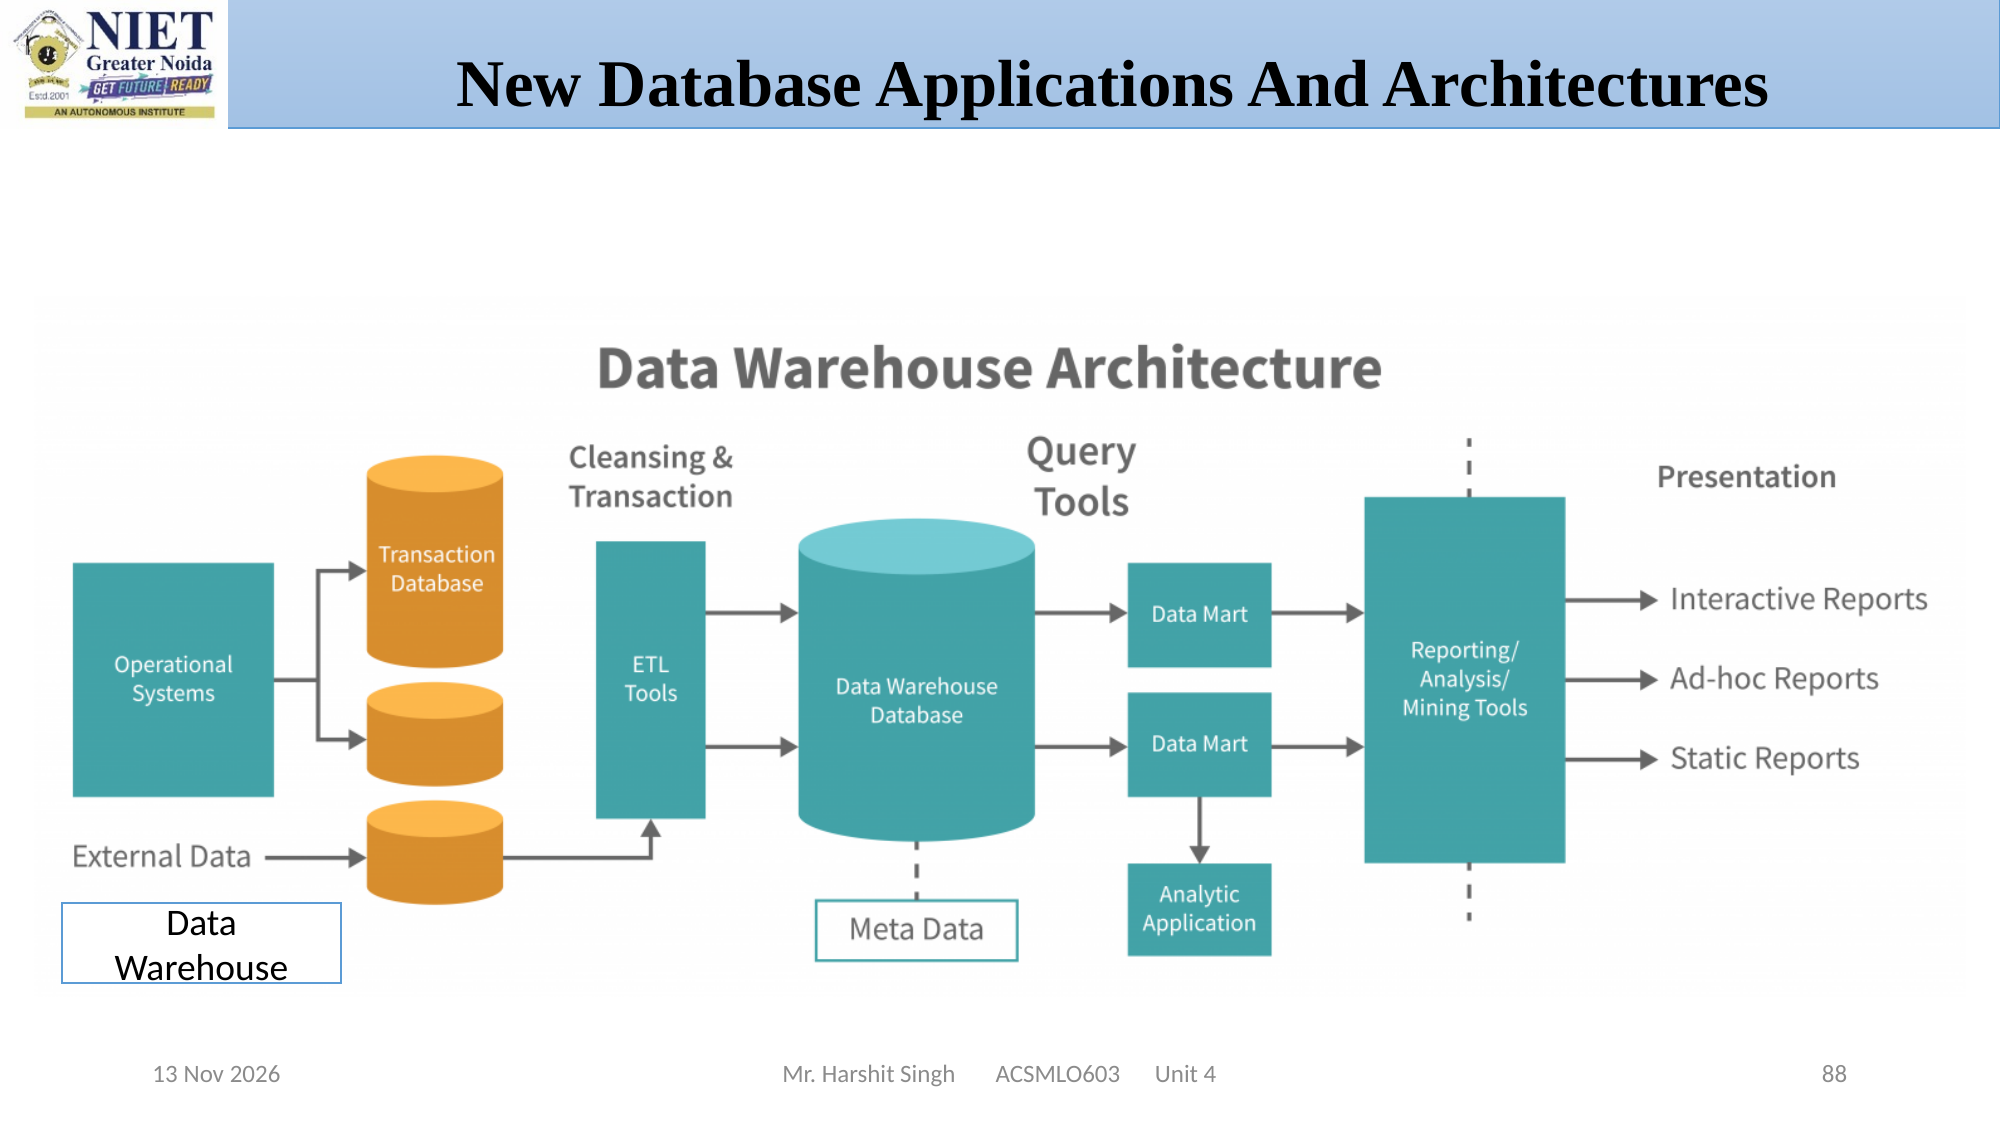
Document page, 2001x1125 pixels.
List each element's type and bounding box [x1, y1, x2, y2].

text_box [0, 0, 2000, 1125]
